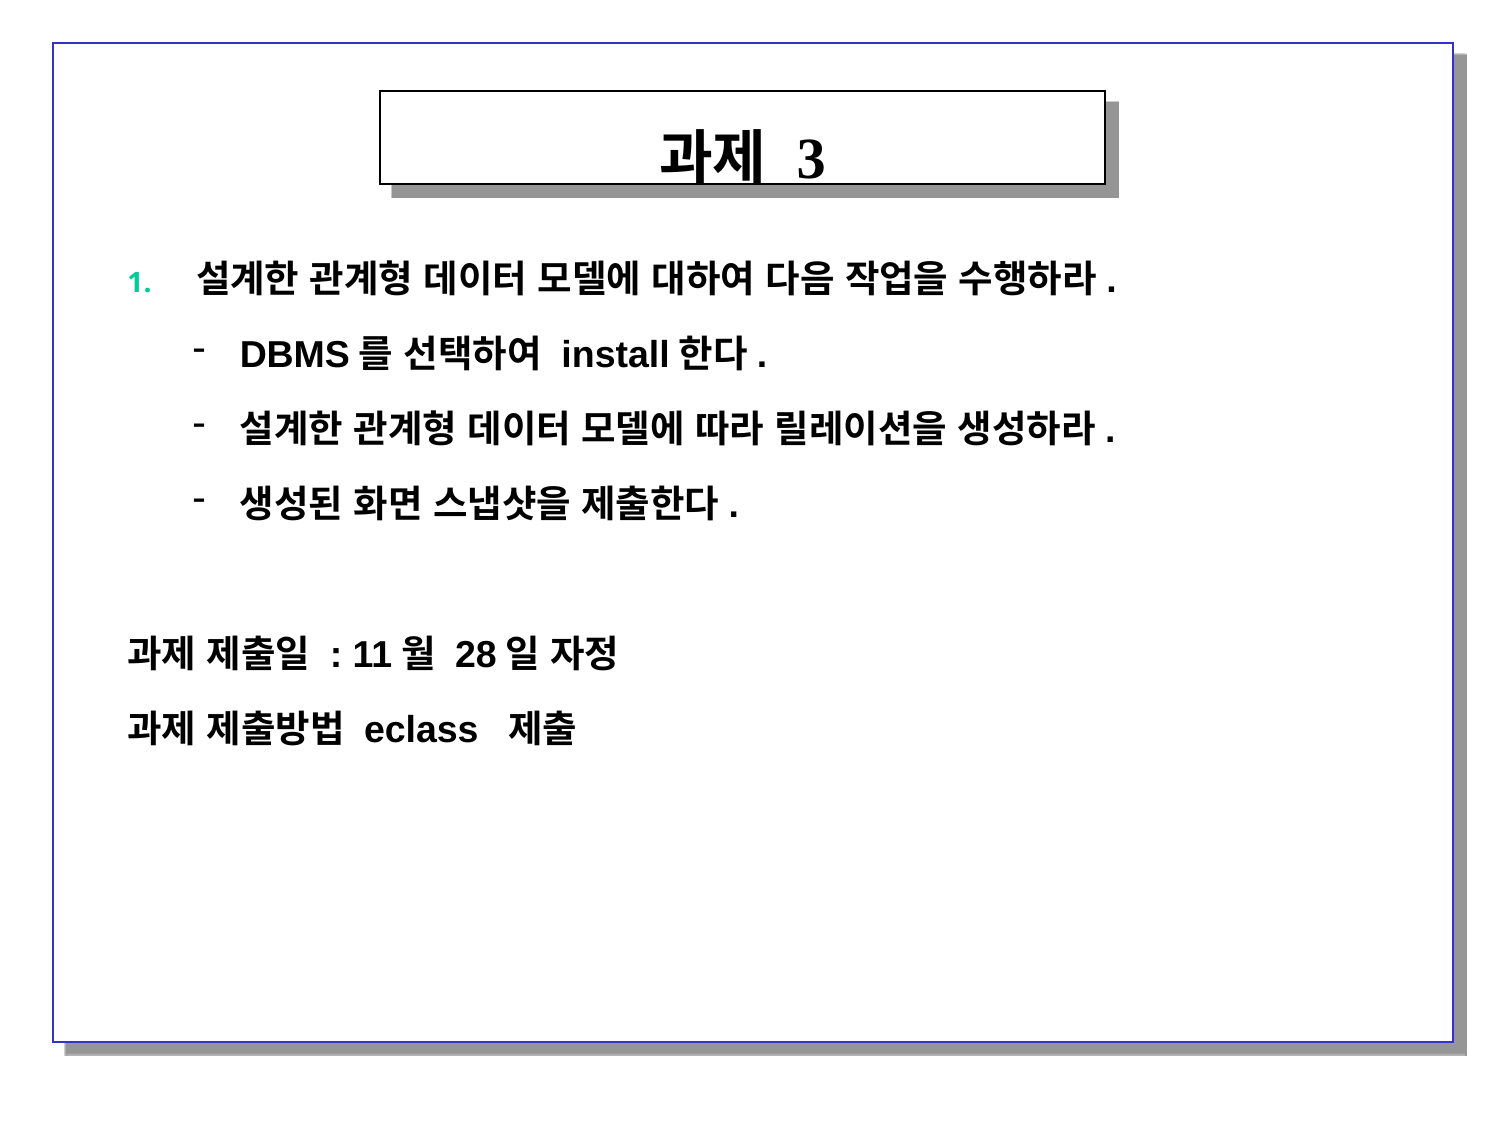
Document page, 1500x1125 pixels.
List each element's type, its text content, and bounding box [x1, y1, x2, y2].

text_box 설계한 관계형 데이터 모델에 대하여 다음 작업을 수행하라. DBMS를 선택하여 install한다. 설계한 관계형 데이터 모델에 따라 릴레이션을 생성하라. 생성된 화면 스냅샷을 제출한다. 과제 제출일 : 11월 28일 자정 과제 제출방법 eclass 제출 [112, 224, 1471, 1000]
text_box 과제 3 [380, 90, 1106, 184]
